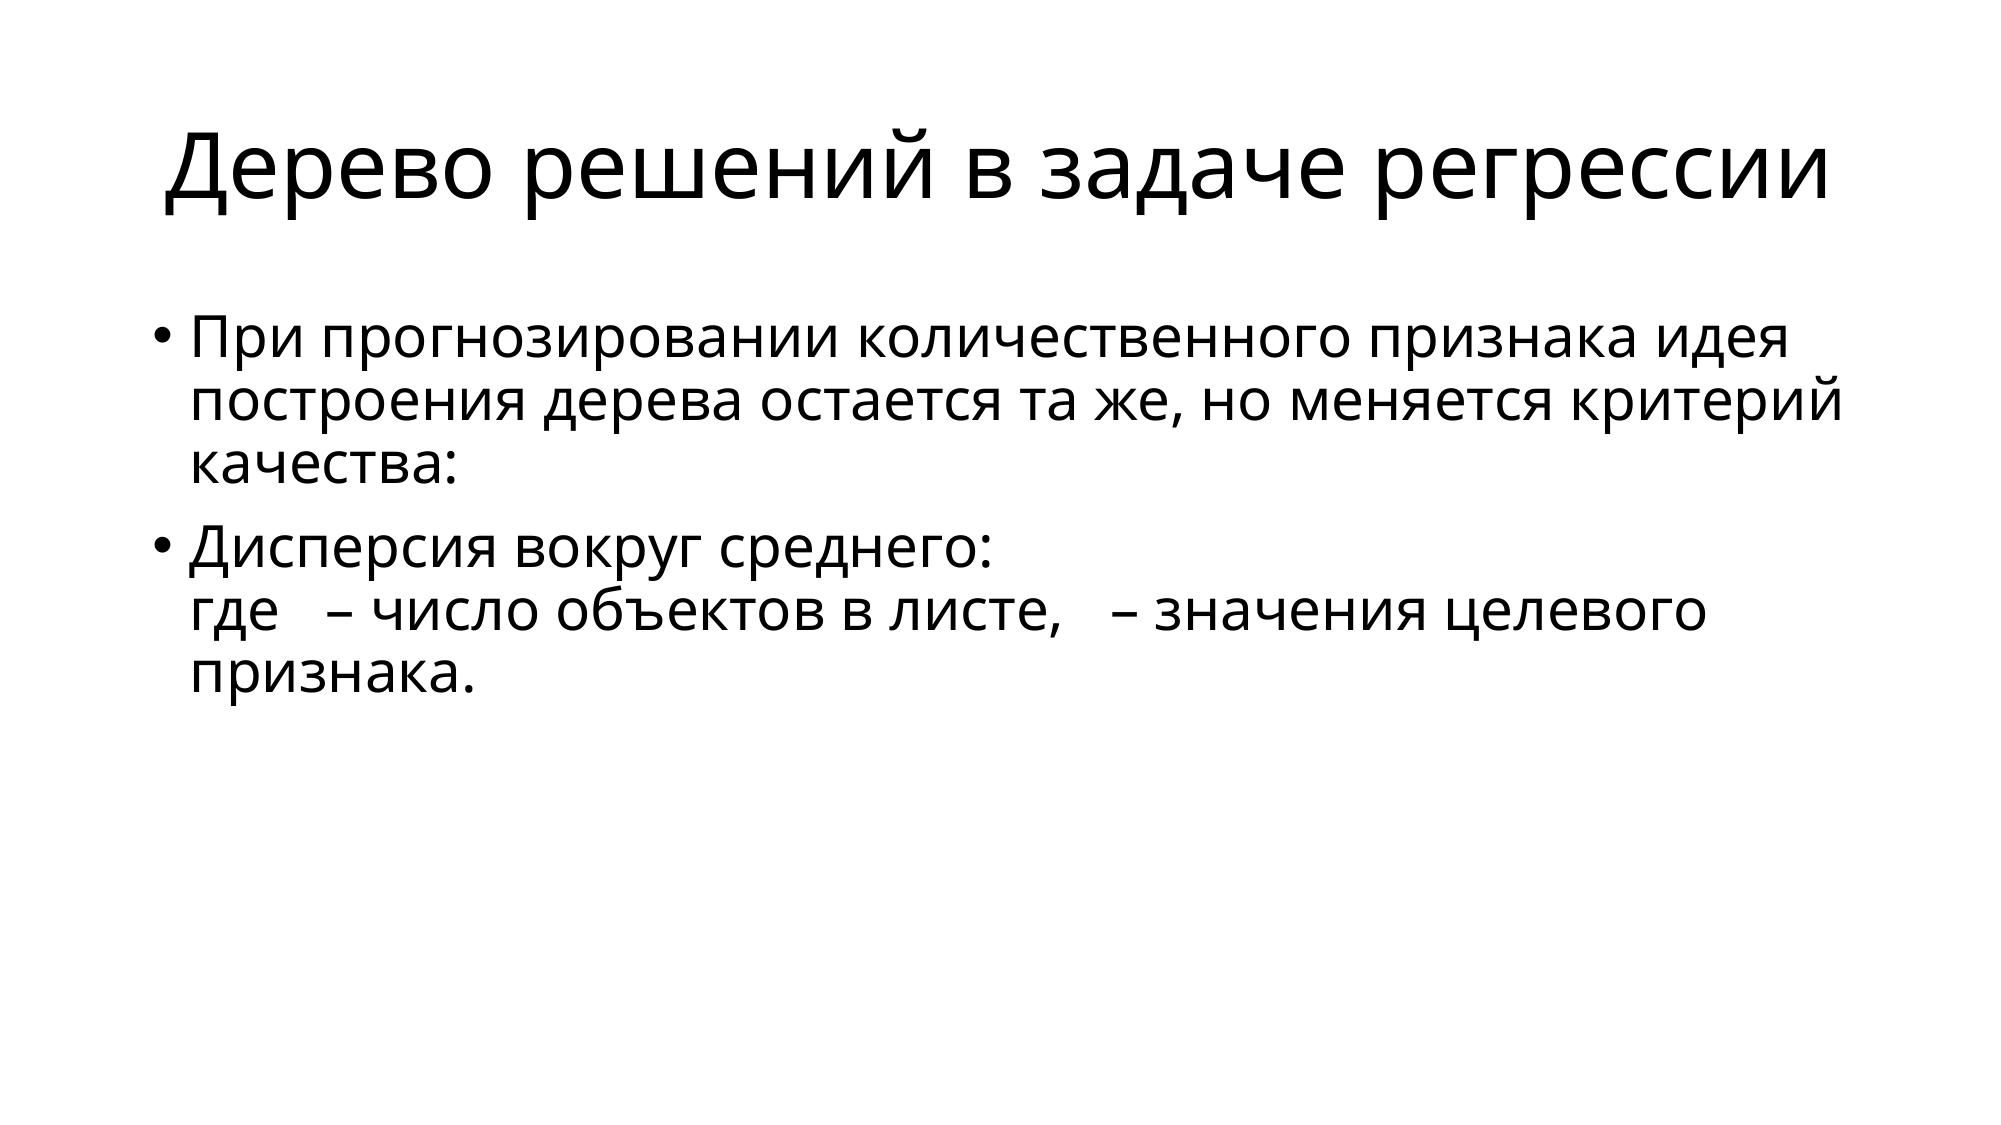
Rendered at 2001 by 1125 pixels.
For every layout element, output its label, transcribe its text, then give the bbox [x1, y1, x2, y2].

title Дерево решений в задаче регрессии [137, 59, 1863, 278]
